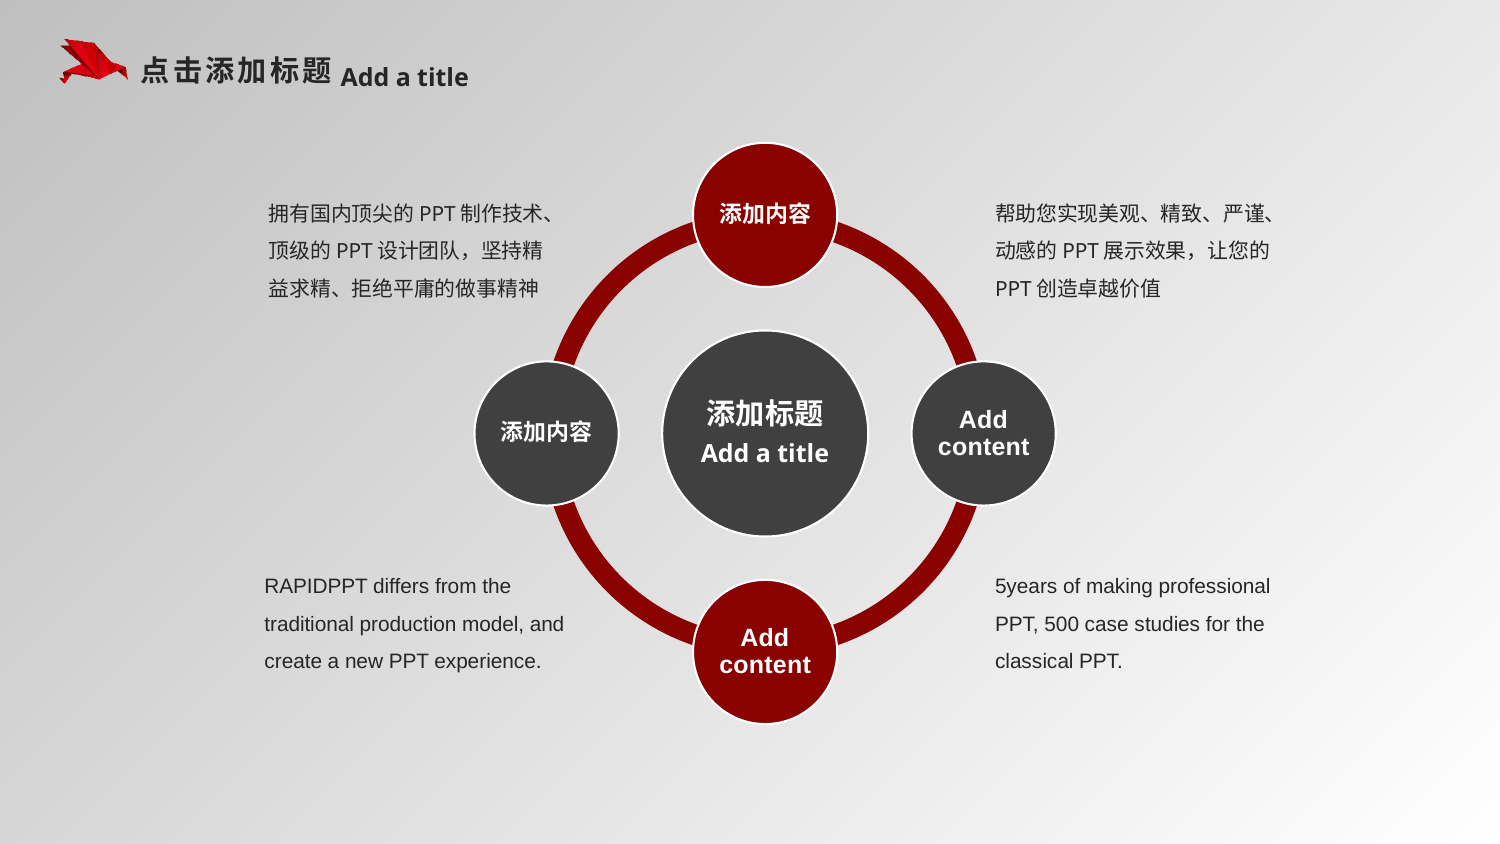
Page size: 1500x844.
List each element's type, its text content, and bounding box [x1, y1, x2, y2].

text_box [328, 142, 1202, 725]
text_box RAPIDPPT differs from the traditional production model, and create a new PPT experience. [249, 553, 328, 681]
text_box 5years of making professional PPT, 500 case studies for the classical PPT. [1202, 553, 1303, 681]
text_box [128, 49, 492, 100]
text_box 帮助您实现美观、精致、严谨、动感的PPT展示效果，让您的PPT创造卓越价值 [1202, 180, 1303, 308]
picture [55, 36, 131, 86]
text_box 拥有国内顶尖的PPT制作技术、顶级的PPT设计团队，坚持精益求精、拒绝平庸的做事精神 [254, 180, 328, 308]
